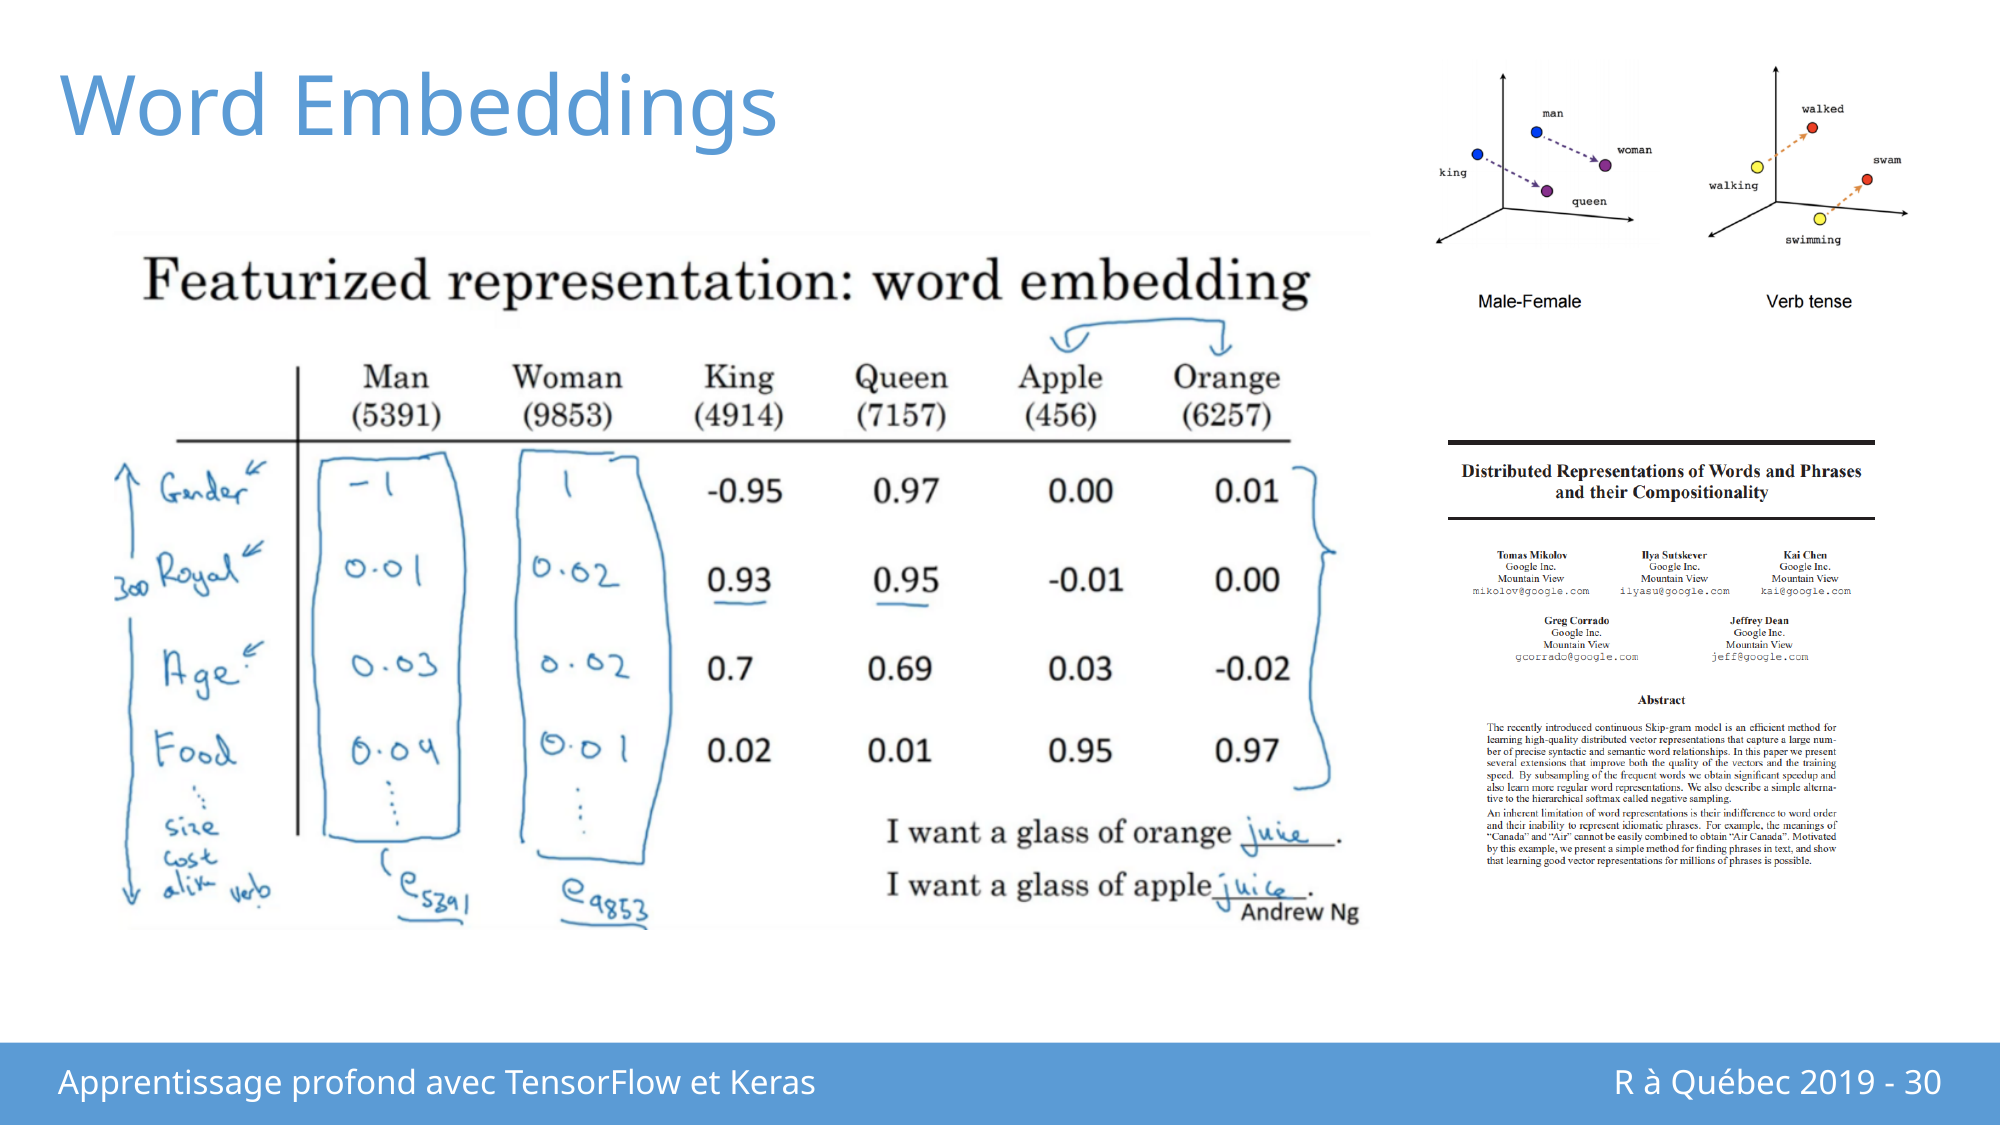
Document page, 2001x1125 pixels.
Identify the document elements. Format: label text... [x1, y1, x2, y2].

title Word Embeddings [0, 0, 2000, 218]
slide_number R à Québec 2019 - 30 [1507, 1053, 1958, 1114]
picture [73, 217, 1377, 930]
picture [1432, 428, 1889, 884]
footer Apprentissage profond avec TensorFlow et Keras [42, 1042, 862, 1125]
picture [1432, 45, 1927, 315]
